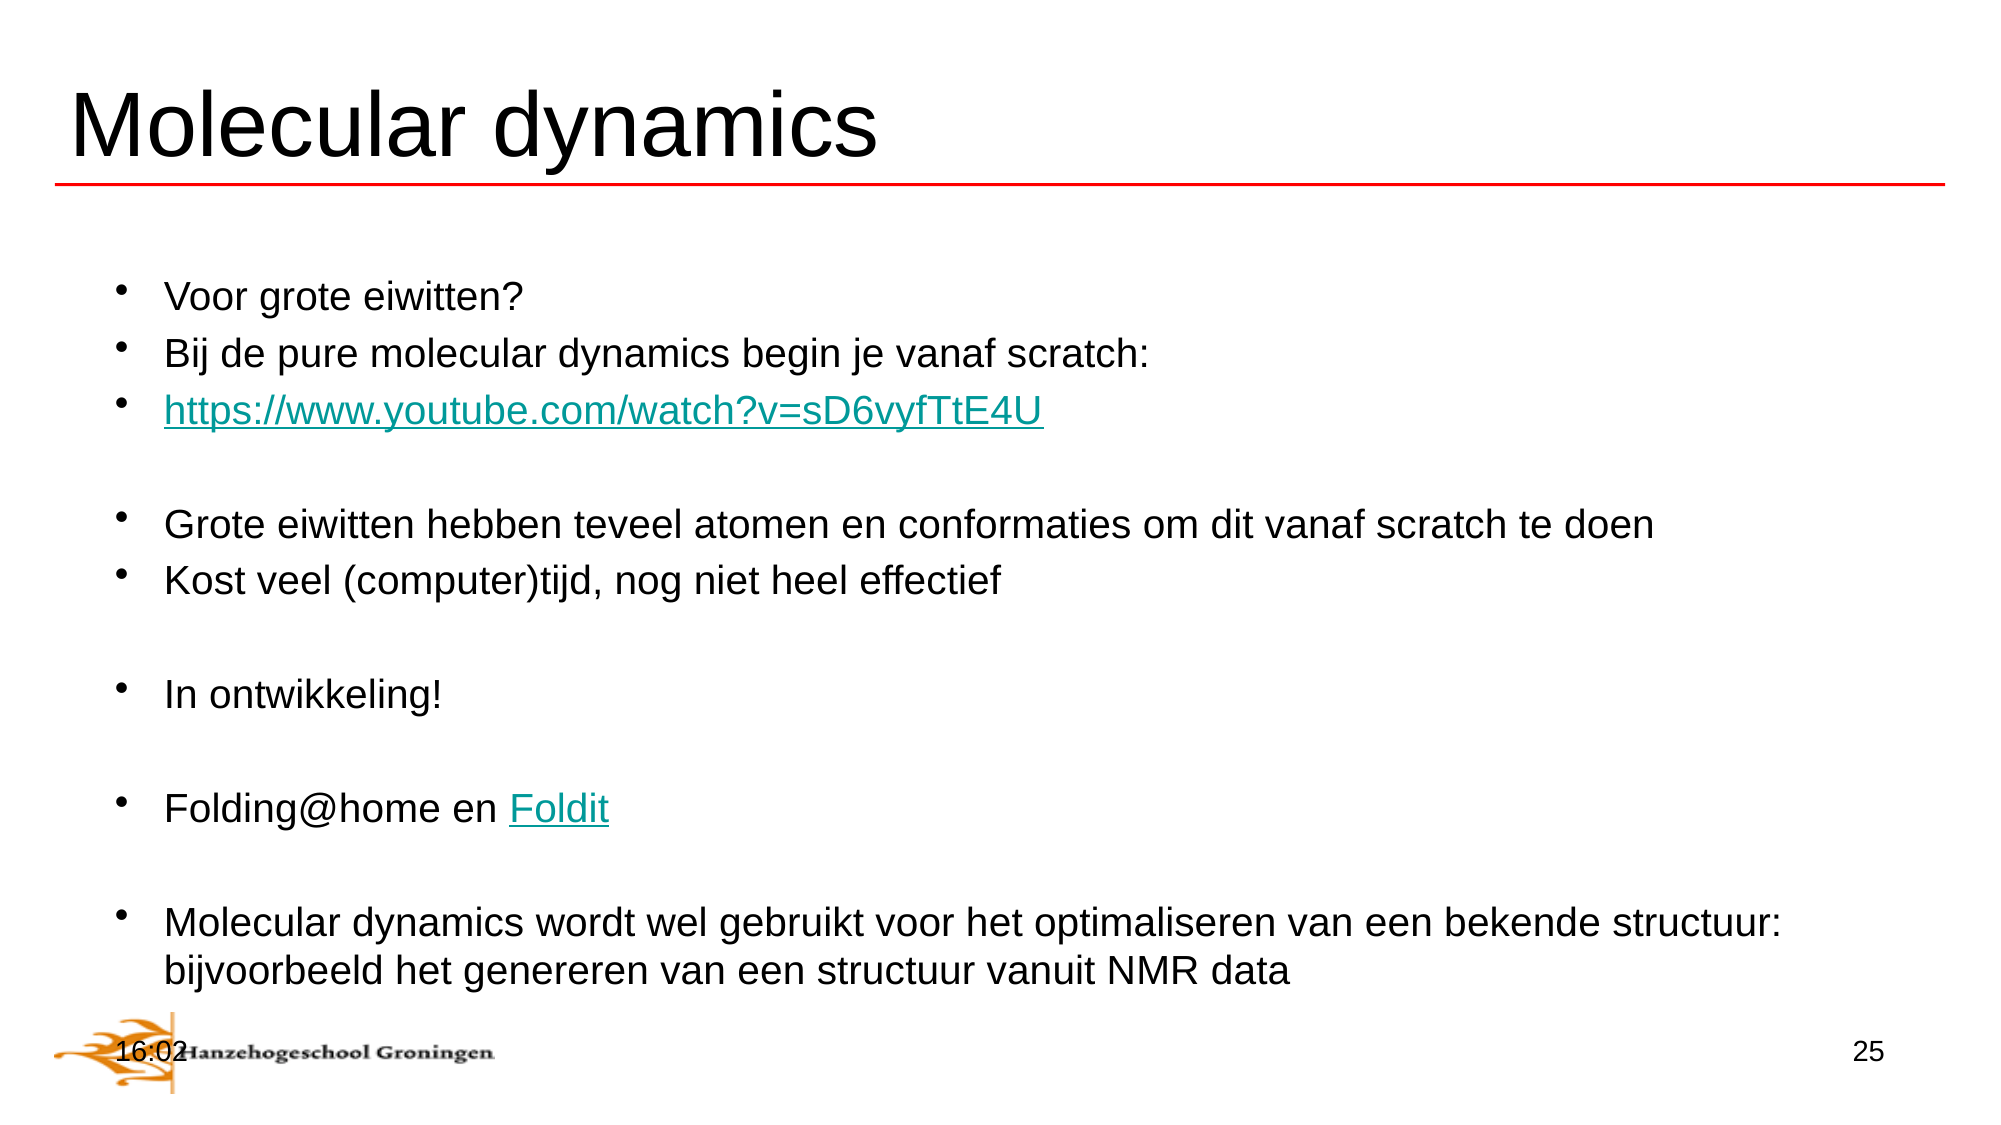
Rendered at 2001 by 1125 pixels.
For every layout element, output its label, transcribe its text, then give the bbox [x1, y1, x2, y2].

slide_number 25 [1433, 1024, 1901, 1103]
picture [54, 1012, 495, 1094]
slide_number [99, 1024, 567, 1103]
title Molecular dynamics [54, 54, 1946, 185]
list Voor grote eiwitten? Bij de pure molecular dynamics begin je vanaf scratch: https://www.youtube.com/watch?v=sD6vyfTtE4U Grote eiwitten hebben teveel atomen en conformaties om dit vanaf scratch te doen Kost veel (computer)tijd, nog niet heel effectief In ontwikkeling! Folding@home en Foldit Molecular dynamics wordt wel gebruikt voor het optimaliseren van een bekende structuur: bijvoorbeeld het genereren van een structuur vanuit NMR data [99, 262, 1900, 1005]
